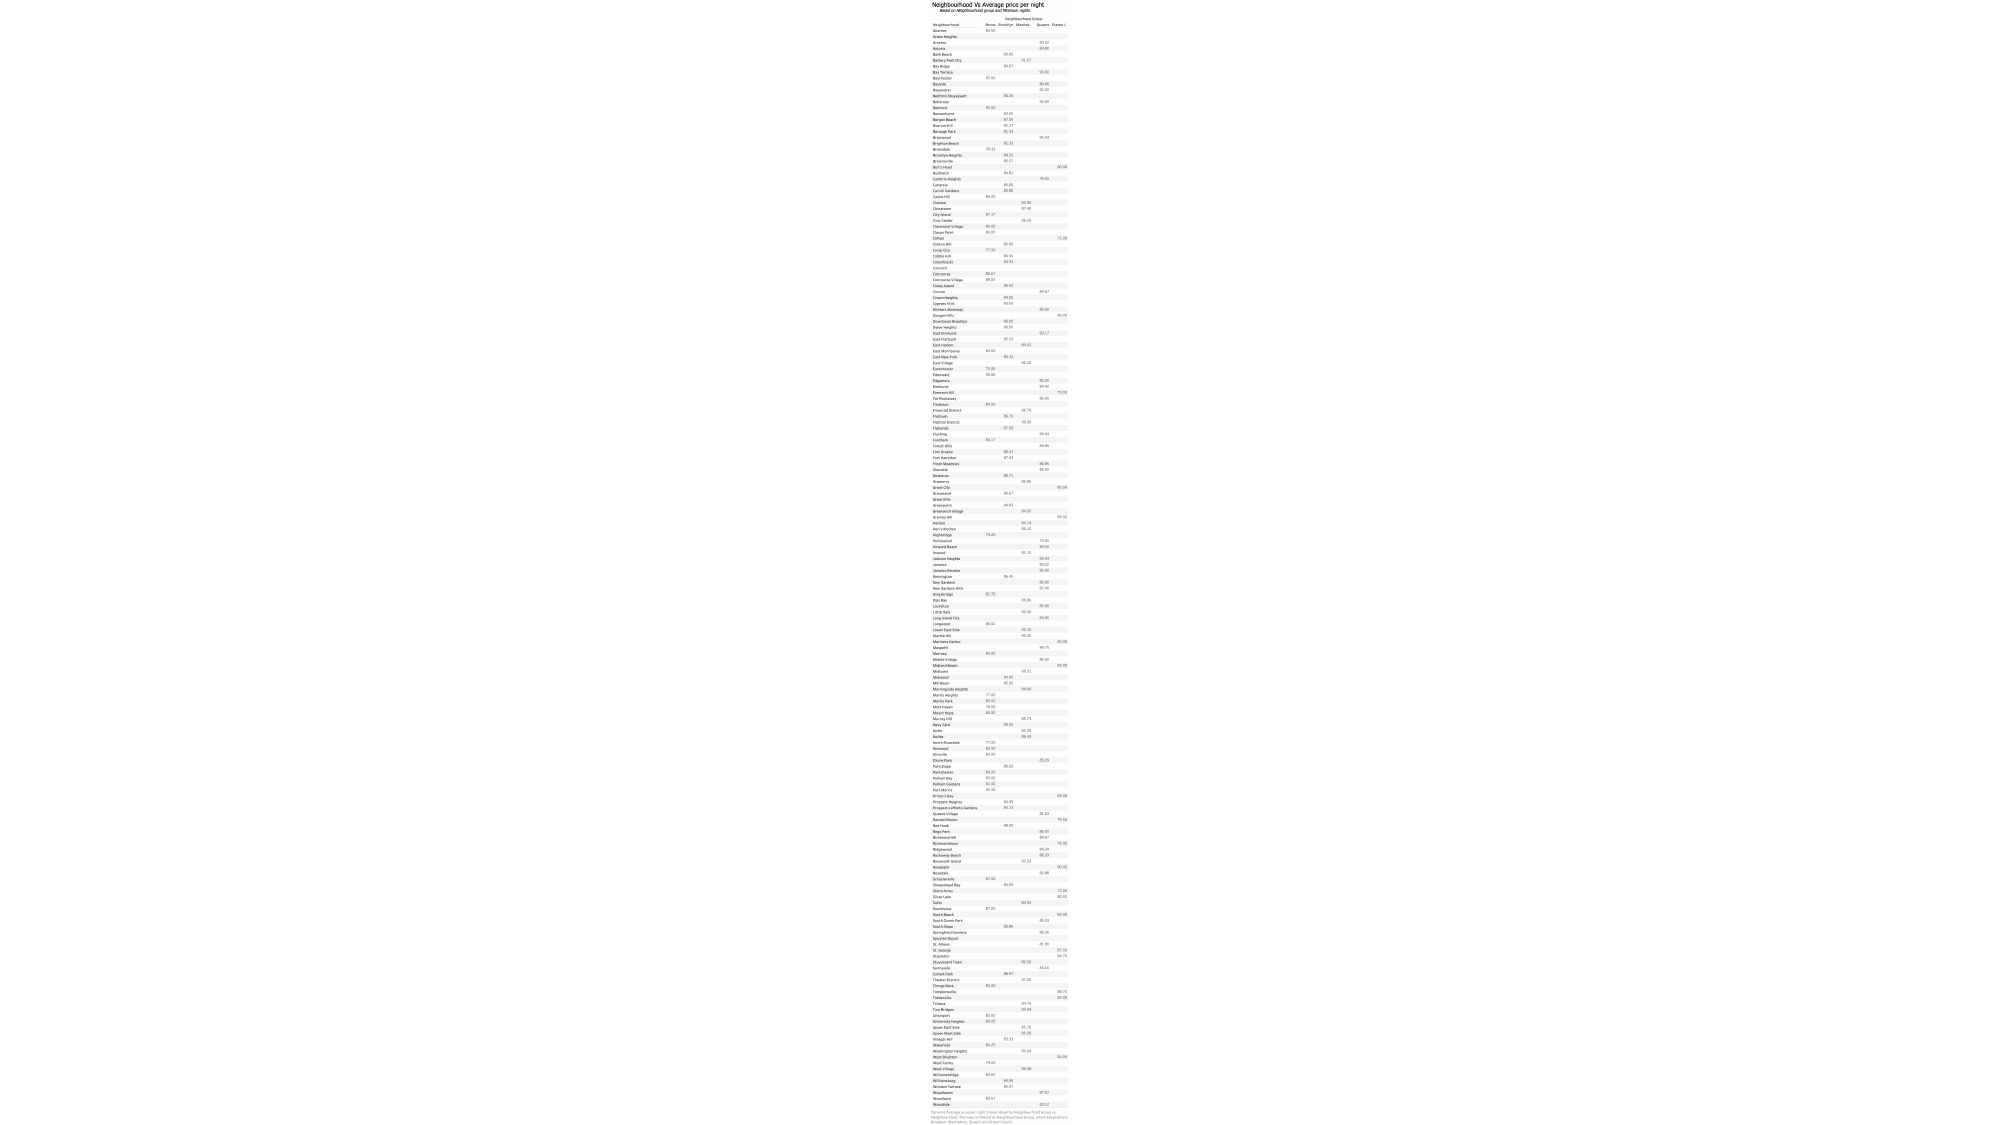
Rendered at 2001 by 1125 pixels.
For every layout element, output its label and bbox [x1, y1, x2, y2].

picture [931, 0, 1069, 1125]
